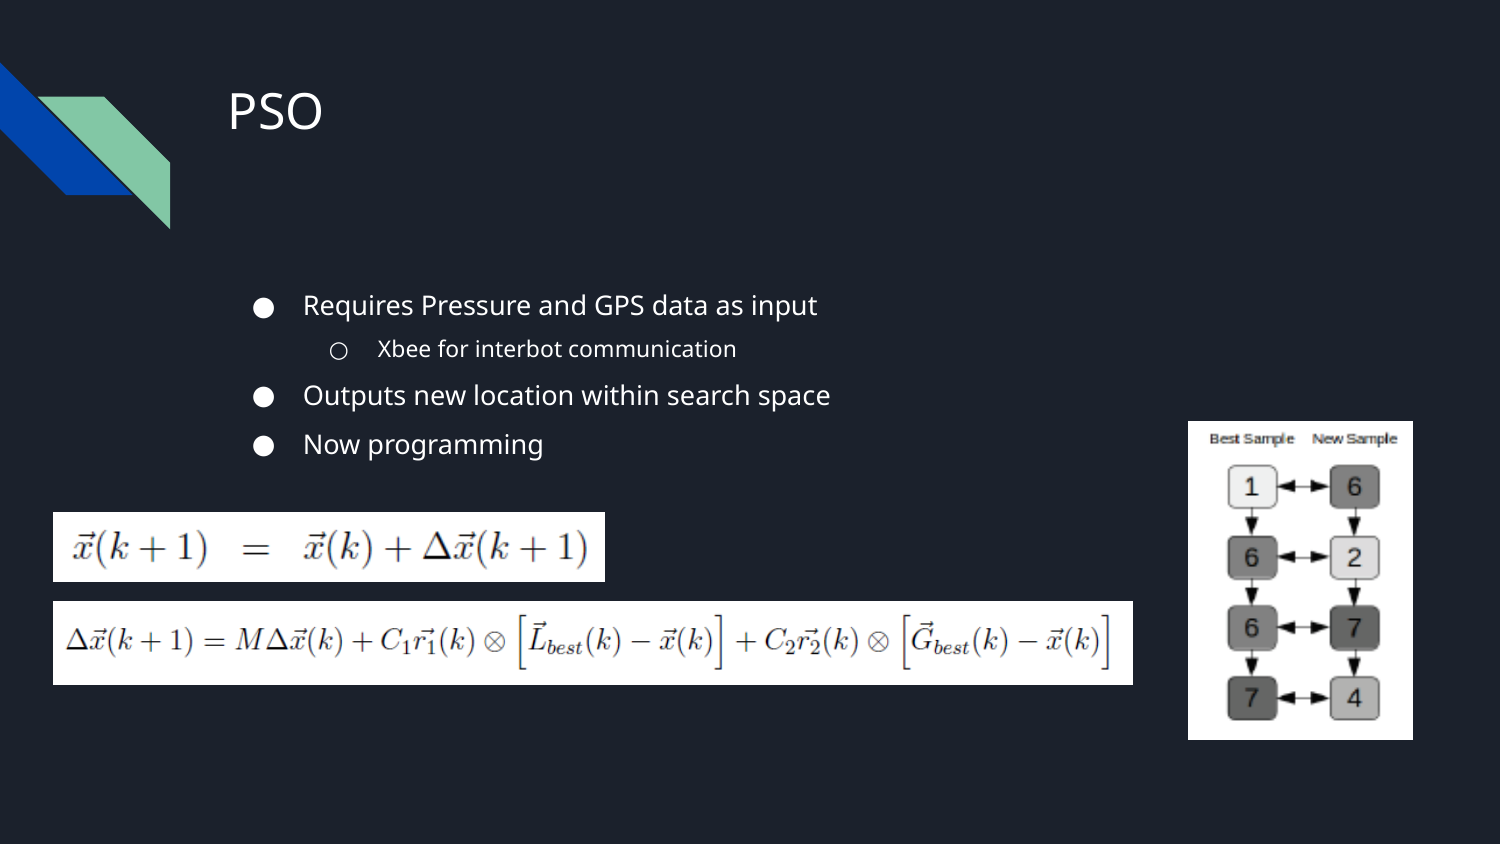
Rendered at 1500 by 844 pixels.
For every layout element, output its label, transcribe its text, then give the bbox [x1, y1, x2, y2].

picture [1188, 421, 1413, 740]
list Requires Pressure and GPS data as input Xbee for interbot communication Outputs new location within search space Now programming [212, 257, 1368, 735]
picture [53, 512, 605, 583]
picture [53, 601, 1134, 685]
title PSO [212, 64, 1368, 215]
